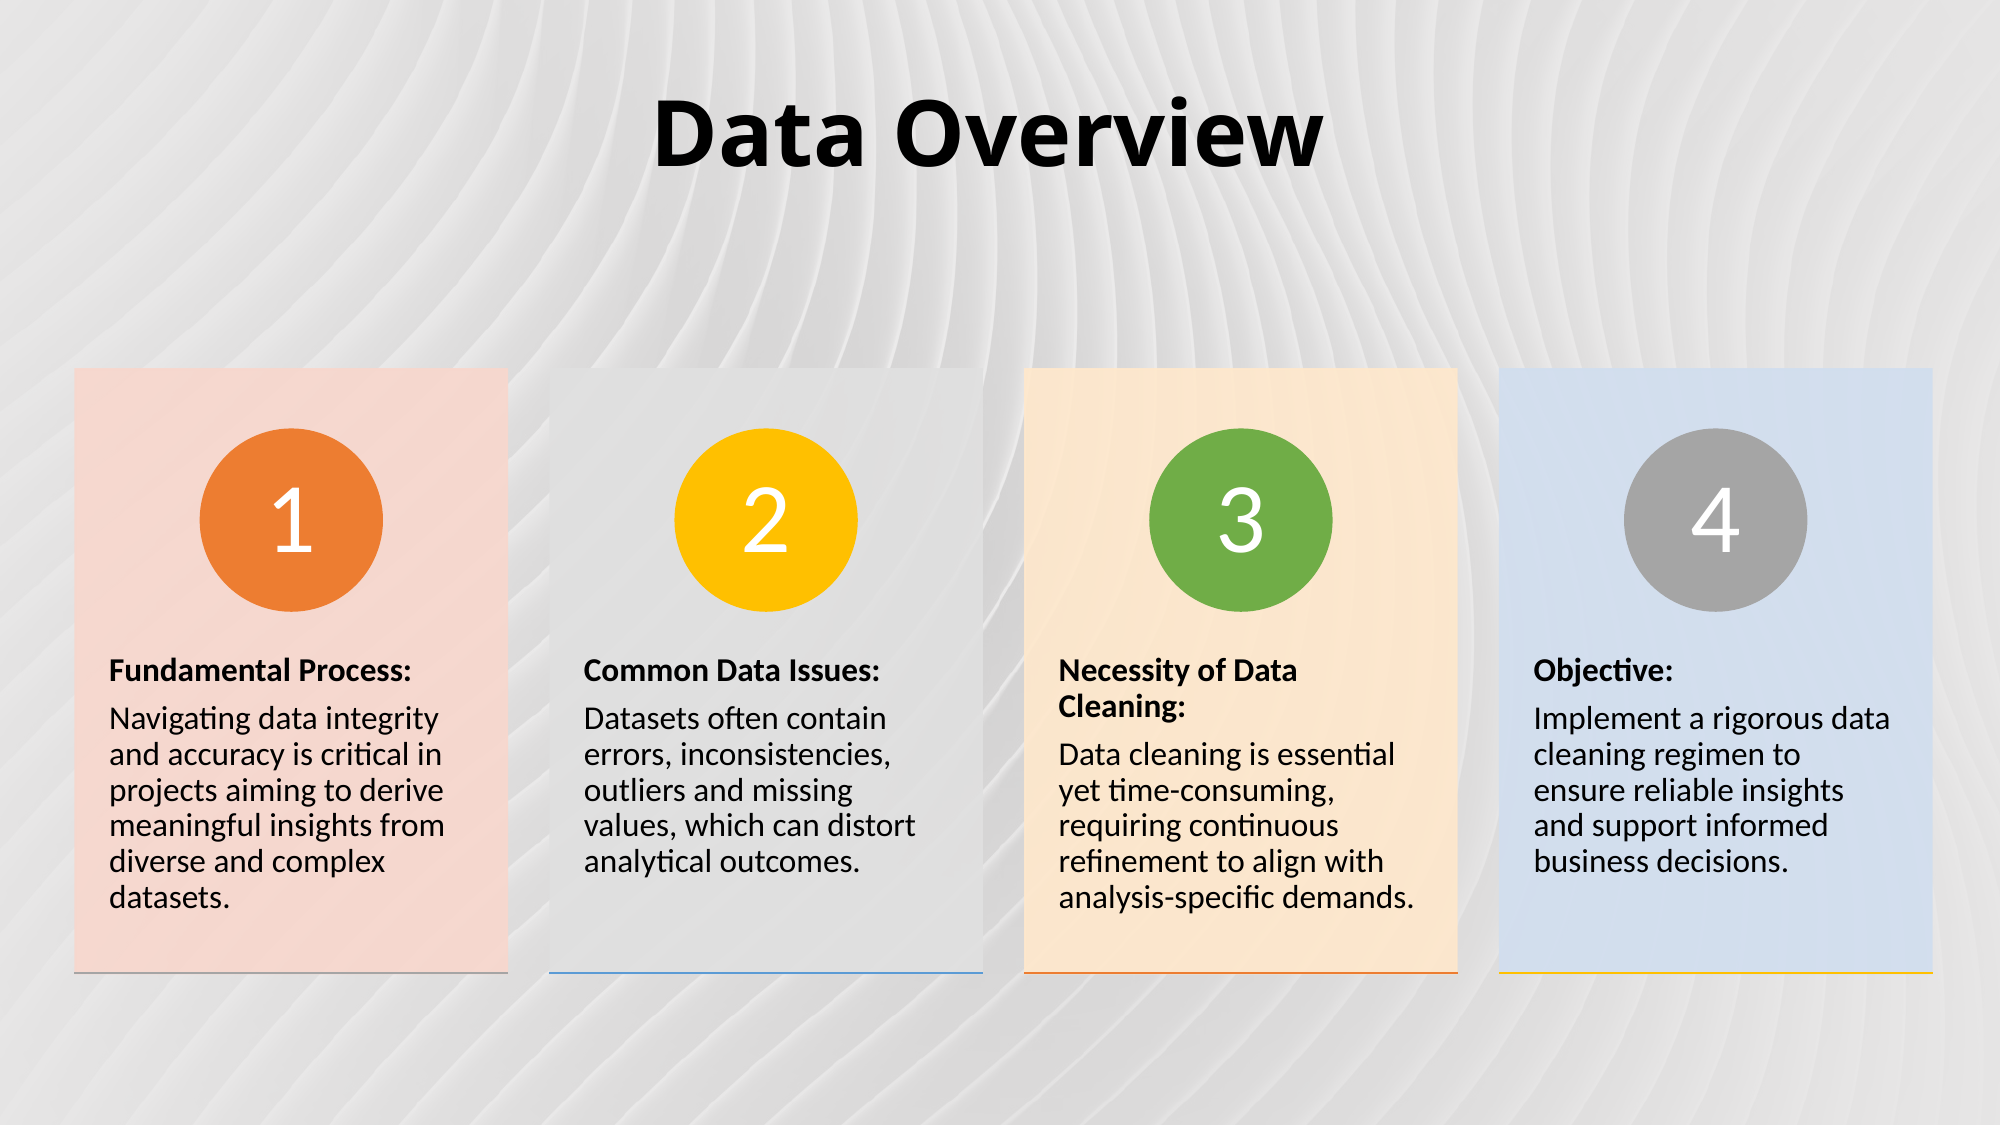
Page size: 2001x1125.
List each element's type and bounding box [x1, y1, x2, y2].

picture [0, 0, 2000, 1125]
text_box [74, 245, 1933, 1098]
